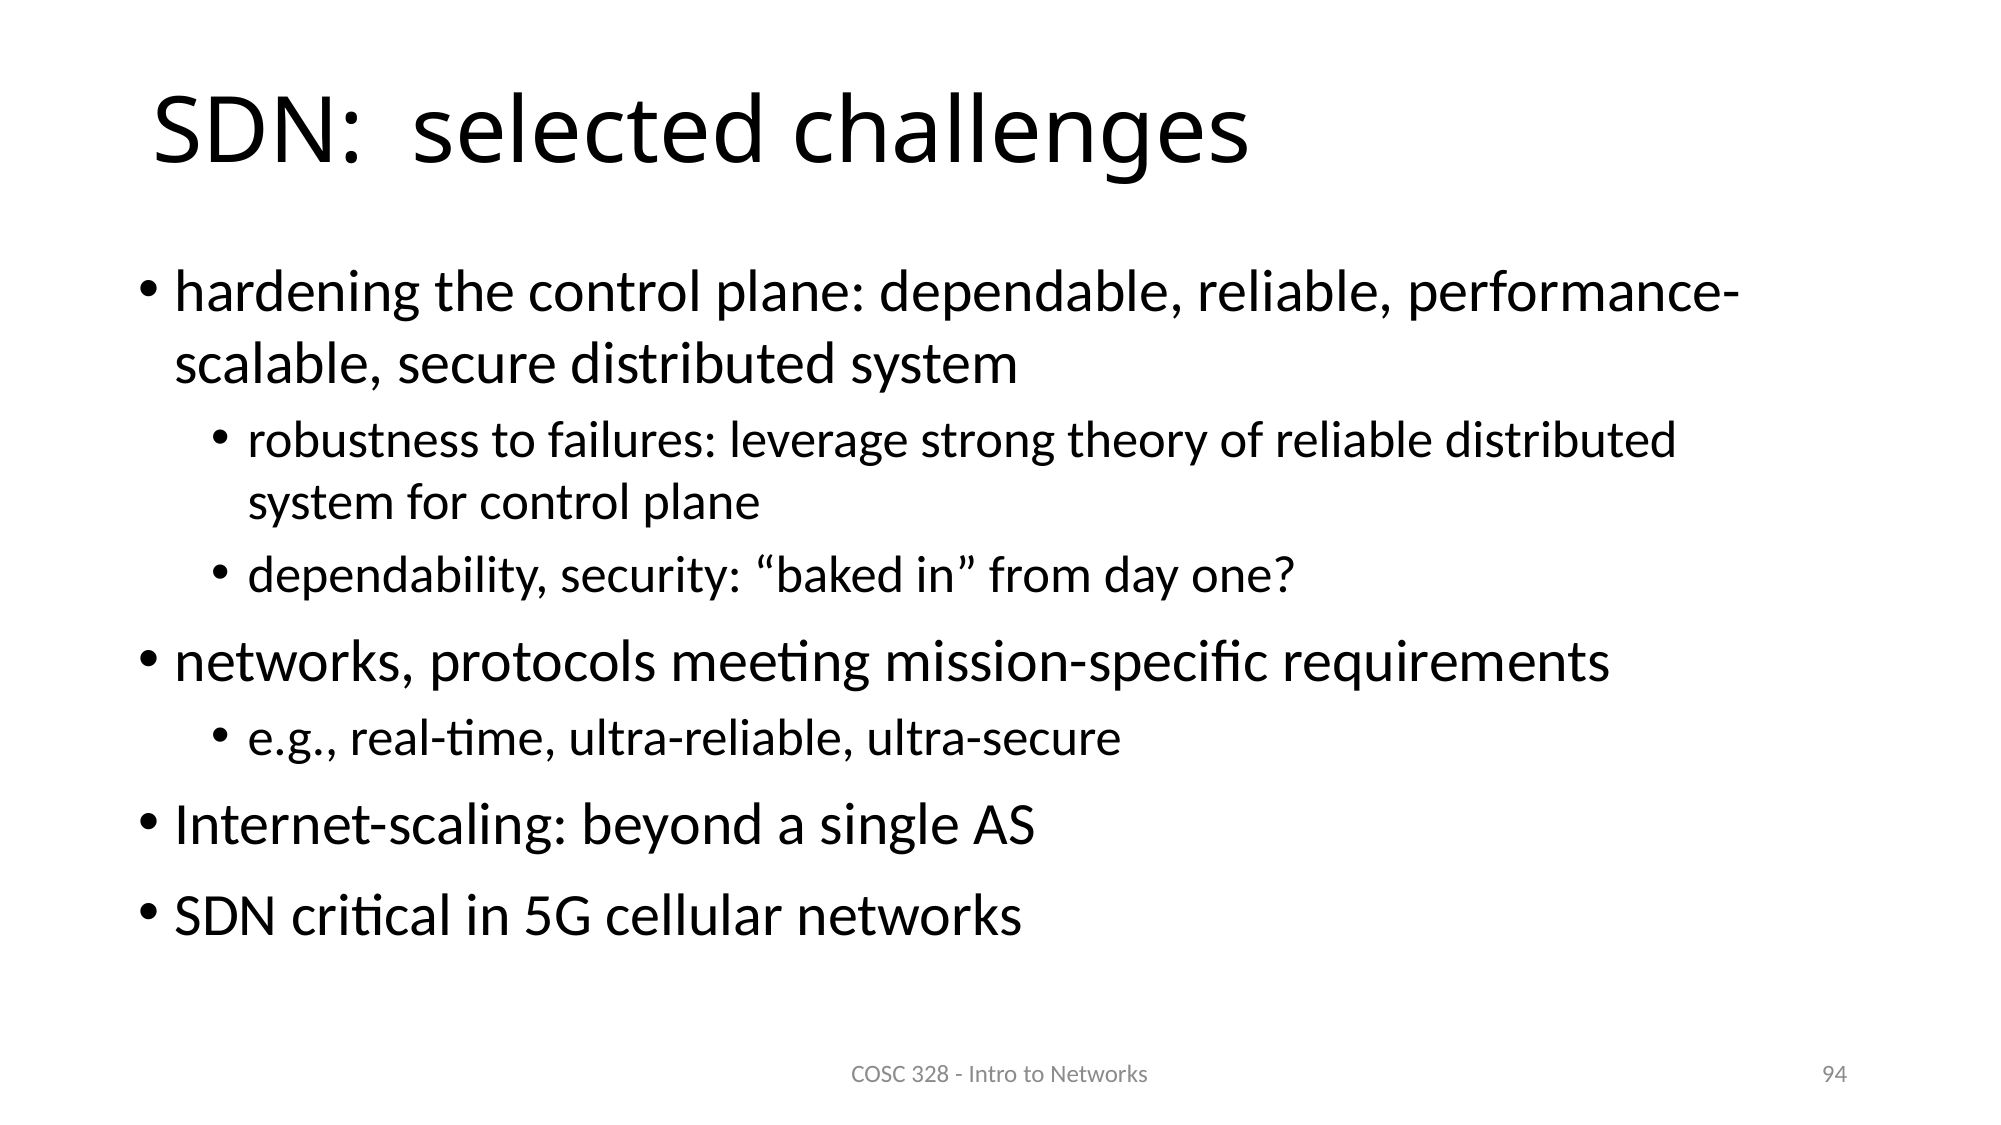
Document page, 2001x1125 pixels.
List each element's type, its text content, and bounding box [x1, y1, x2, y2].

list hardening the control plane: dependable, reliable, performance-scalable, secure distributed system robustness to failures: leverage strong theory of reliable distributed system for control plane dependability, security: “baked in” from day one? networks, protocols meeting mission-specific requirements e.g., real-time, ultra-reliable, ultra-secure Internet-scaling: beyond a single AS SDN critical in 5G cellular networks [123, 243, 1849, 958]
title SDN: selected challenges [137, 59, 1863, 207]
slide_number 94 [1412, 1042, 1863, 1103]
footer COSC 328 - Intro to Networks [662, 1042, 1338, 1103]
